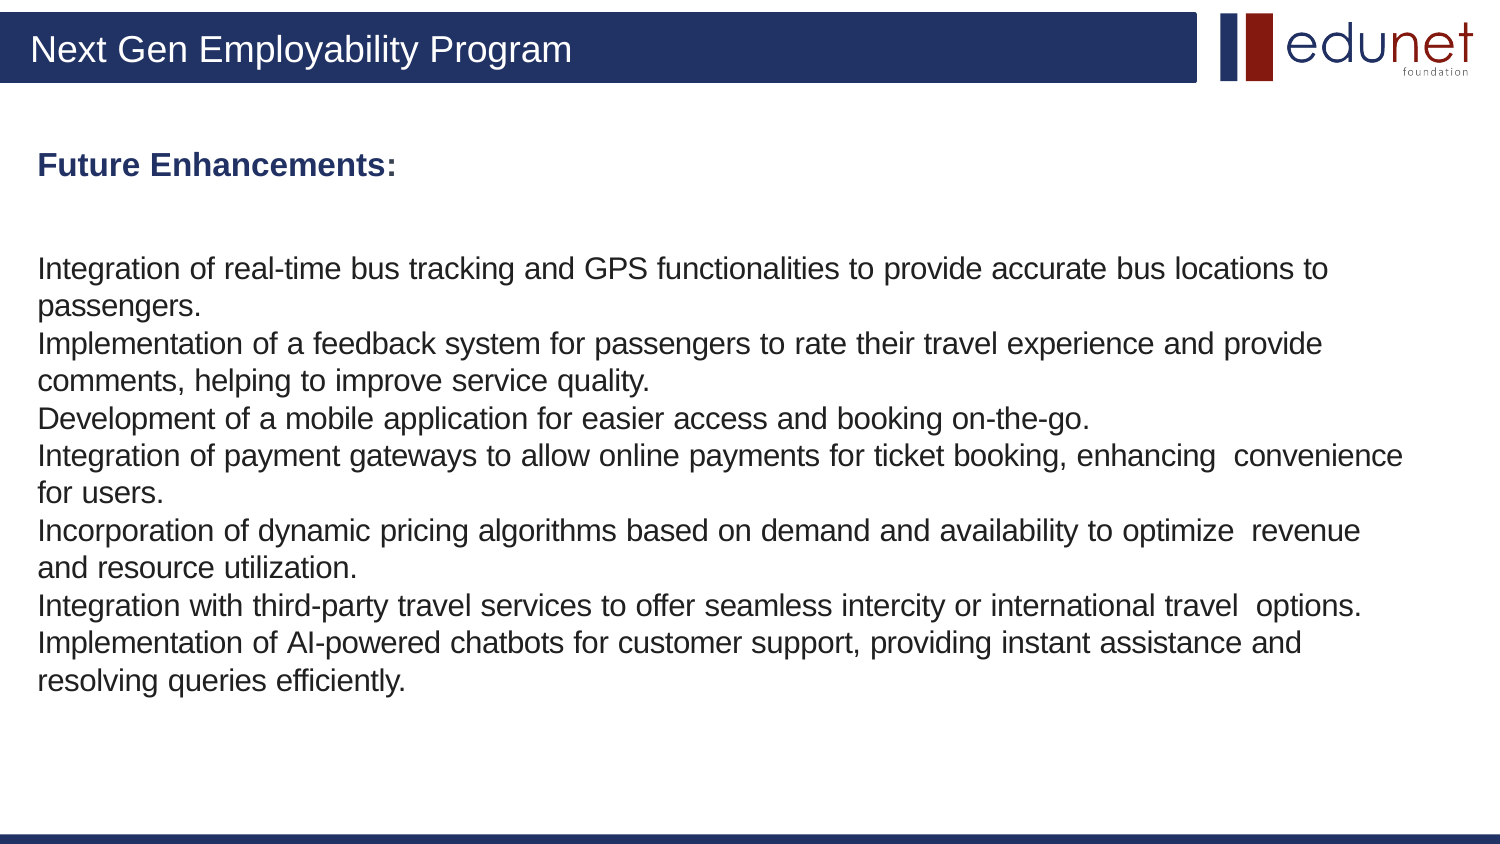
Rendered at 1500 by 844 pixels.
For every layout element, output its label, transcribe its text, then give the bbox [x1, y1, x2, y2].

title Future Enhancements: Integration of real-time bus tracking and GPS functionalities to provide accurate bus locations to passengers. Implementation of a feedback system for passengers to rate their travel experience and provide comments, helping to improve service quality. Development of a mobile application for easier access and booking on-the-go. Integration of payment gateways to allow online payments for ticket booking, enhancing convenience for users. Incorporation of dynamic pricing algorithms based on demand and availability to optimize revenue and resource utilization. Integration with third-party travel services to offer seamless intercity or international travel options. Implementation of AI-powered chatbots for customer support, providing instant assistance and resolving queries efficiently. [35, 108, 1417, 770]
picture [1279, 14, 1482, 83]
